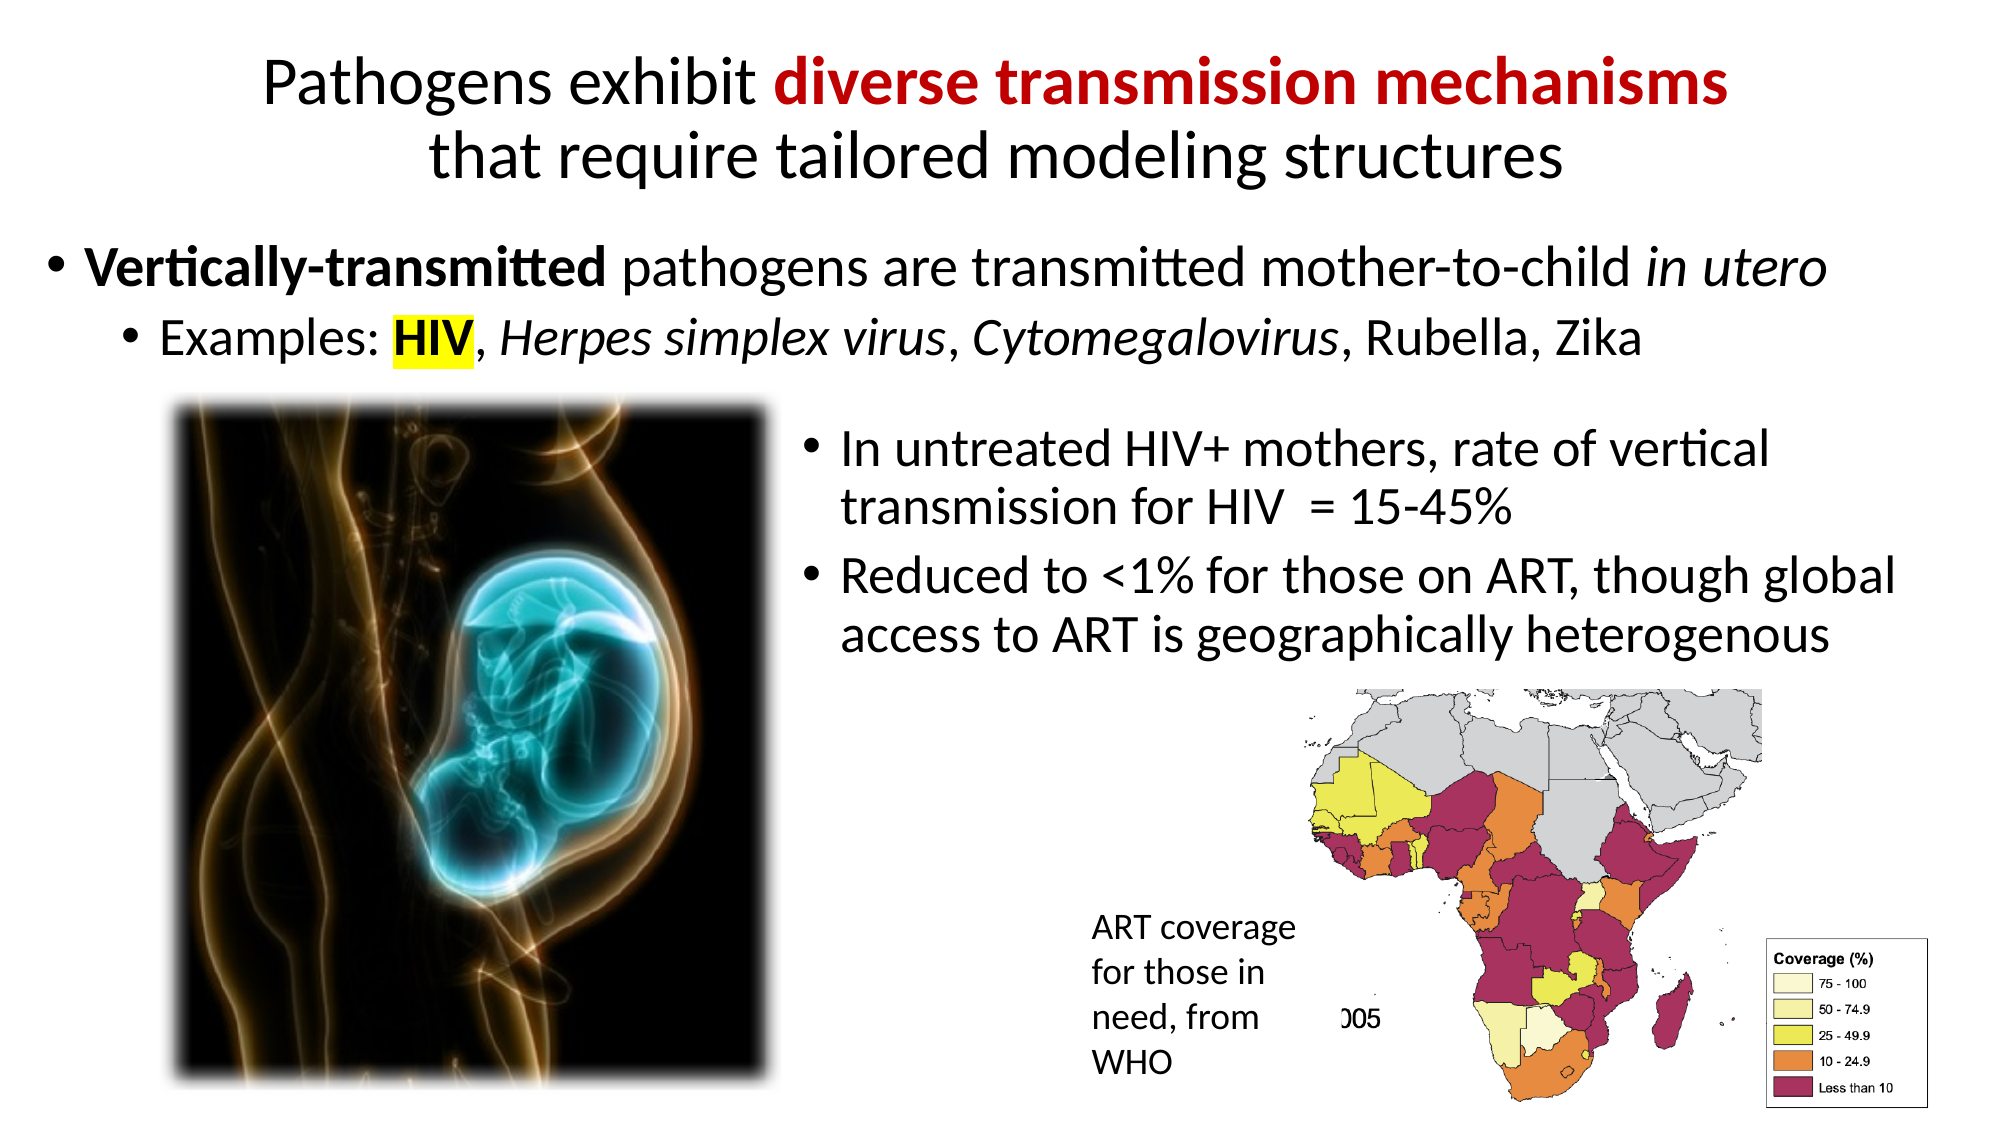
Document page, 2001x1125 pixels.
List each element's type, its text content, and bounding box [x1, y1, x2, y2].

text_box Pathogens exhibit diverse transmission mechanisms that require tailored modeling structures [232, 10, 1761, 229]
picture [1281, 672, 1942, 1125]
text_box ART coverage for those in need, from WHO [1076, 894, 1281, 1090]
list Vertically-transmitted pathogens are transmitted mother-to-child in utero Examples: HIV, Herpes simplex virus, Cytomegalovirus, Rubella, Zika [31, 228, 1962, 1125]
text_box In untreated HIV+ mothers, rate of vertical transmission for HIV = 15-45% Reduced to <1% for those on ART, though global access to ART is geographically heterogenous [782, 411, 1971, 714]
picture [157, 388, 782, 1096]
